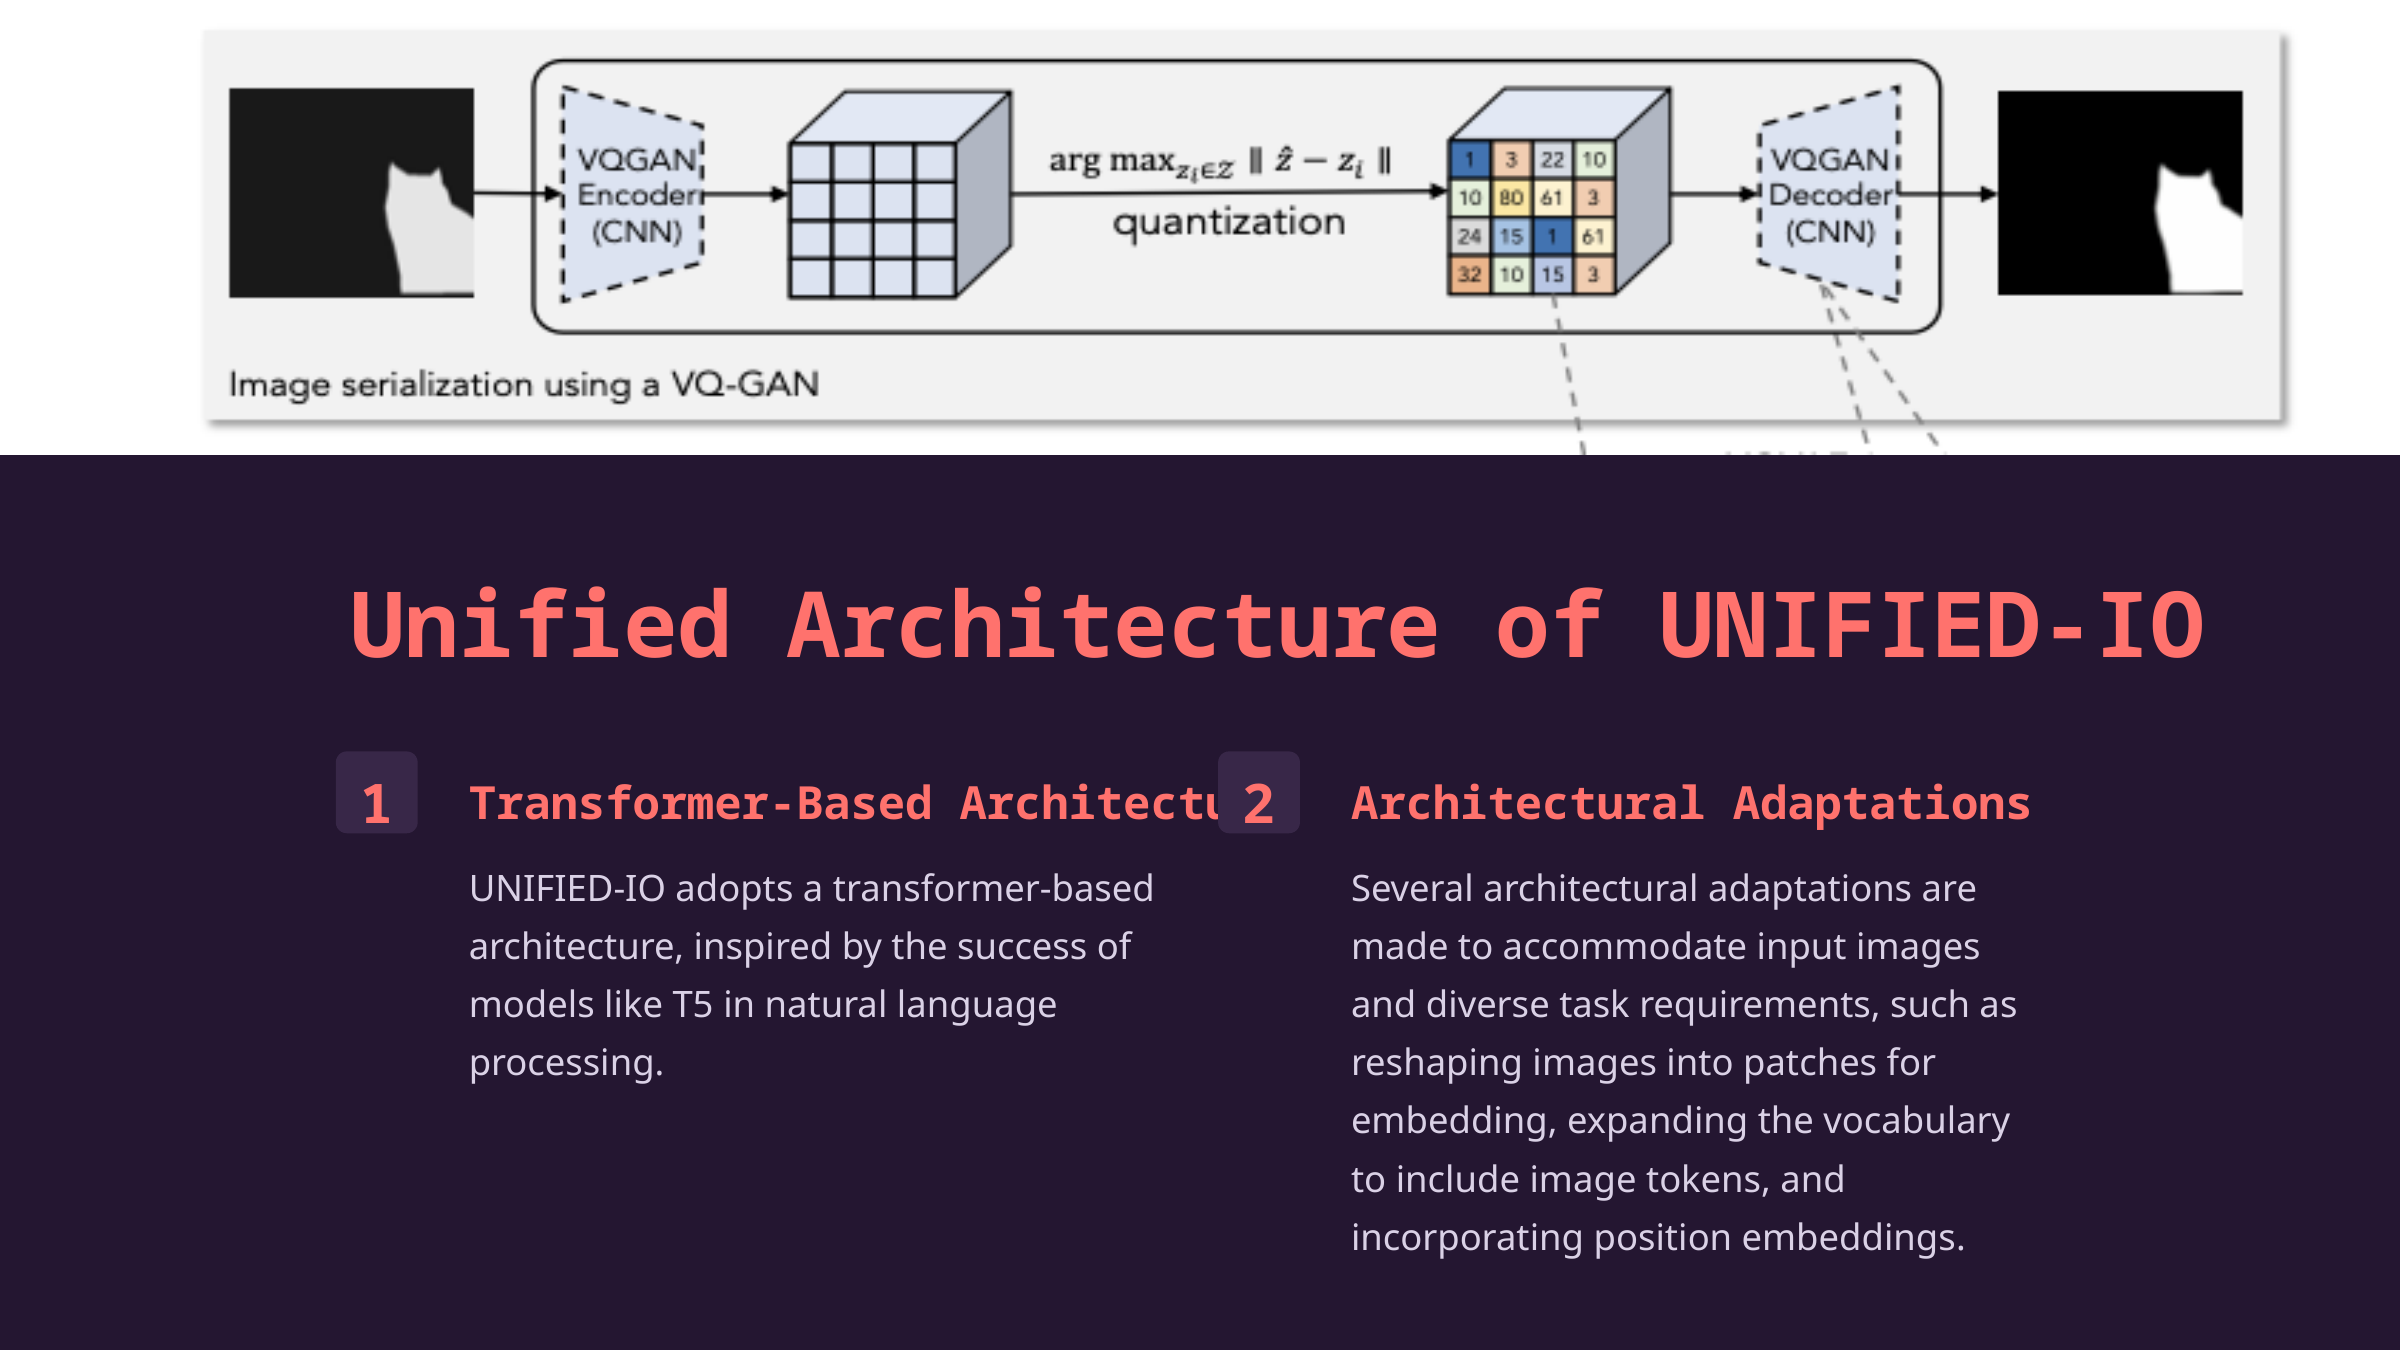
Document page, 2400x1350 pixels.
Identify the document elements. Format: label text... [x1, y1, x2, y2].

text_box Several architectural adaptations are made to accommodate input images and diverse task requirements, such as reshaping images into patches for embedding, expanding the vocabulary to include image tokens, and incorporating position embeddings. [1336, 842, 2064, 1251]
text_box UNIFIED-IO adopts a transformer-based architecture, inspired by the success of models like T5 in natural language processing. [454, 842, 1182, 1076]
picture [0, 0, 2400, 455]
text_box Transformer-Based Architecture [454, 763, 1137, 821]
text_box Unified Architecture of UNIFIED-IO [335, 554, 1882, 669]
text_box [0, 455, 2400, 1350]
text_box 1 [363, 758, 391, 827]
text_box [1218, 751, 1300, 834]
text_box 2 [1245, 758, 1273, 827]
text_box Architectural Adaptations [1336, 763, 1905, 821]
text_box [335, 751, 418, 834]
